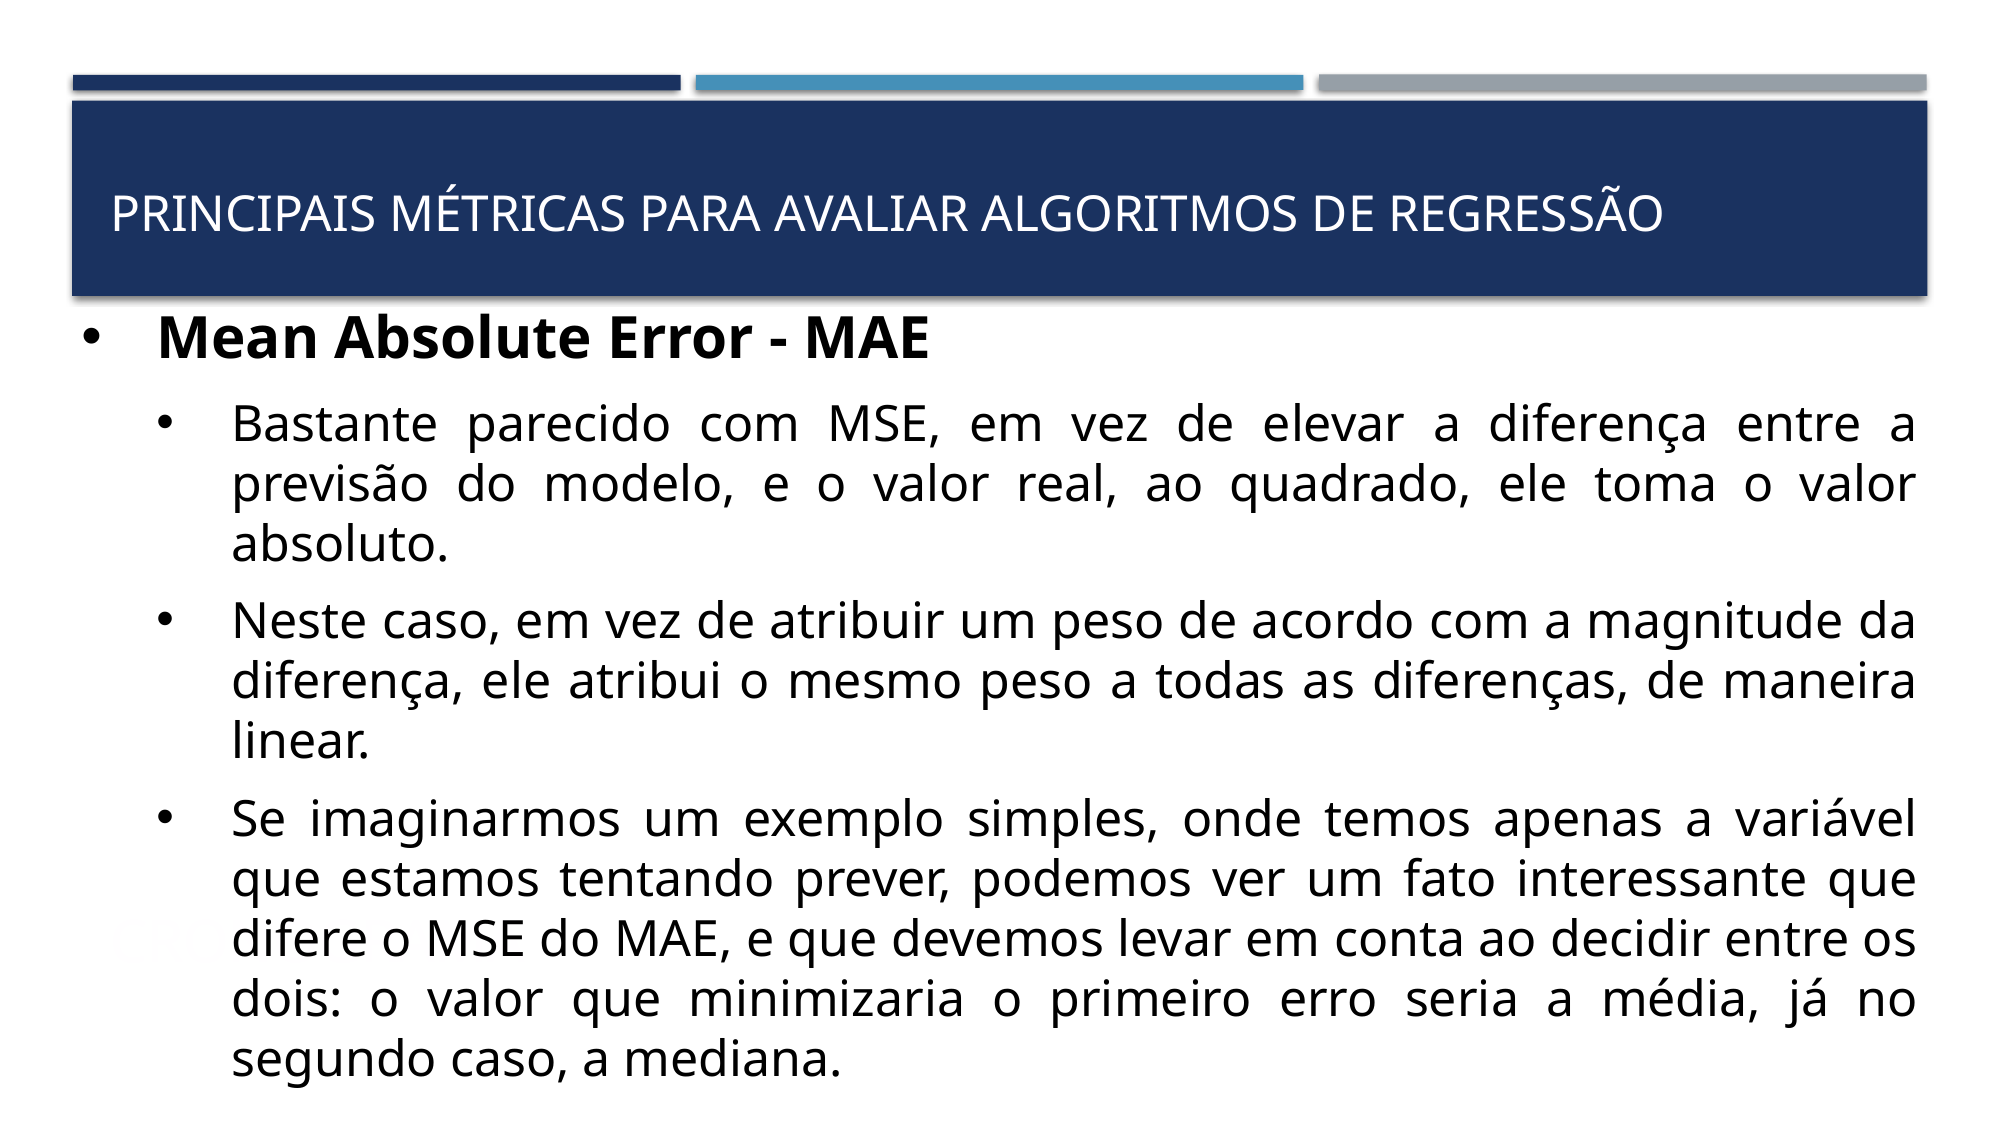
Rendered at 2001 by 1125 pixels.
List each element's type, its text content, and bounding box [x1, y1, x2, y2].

text_box Principais métricas para avaliar algoritmos de regressão [95, 130, 1905, 249]
text_box Mean Absolute Error - MAE Bastante parecido com MSE, em vez de elevar a diferença entre a previsão do modelo, e o valor real, ao quadrado, ele toma o valor absoluto. Neste caso, em vez de atribuir um peso de acordo com a magnitude da diferença, ele atribui o mesmo peso a todas as diferenças, de maneira linear. Se imaginarmos um exemplo simples, onde temos apenas a variável que estamos tentando prever, podemos ver um fato interessante que difere o MSE do MAE, e que devemos levar em conta ao decidir entre os dois: o valor que minimizaria o primeiro erro seria a média, já no segundo caso, a mediana. [81, 300, 1919, 1055]
